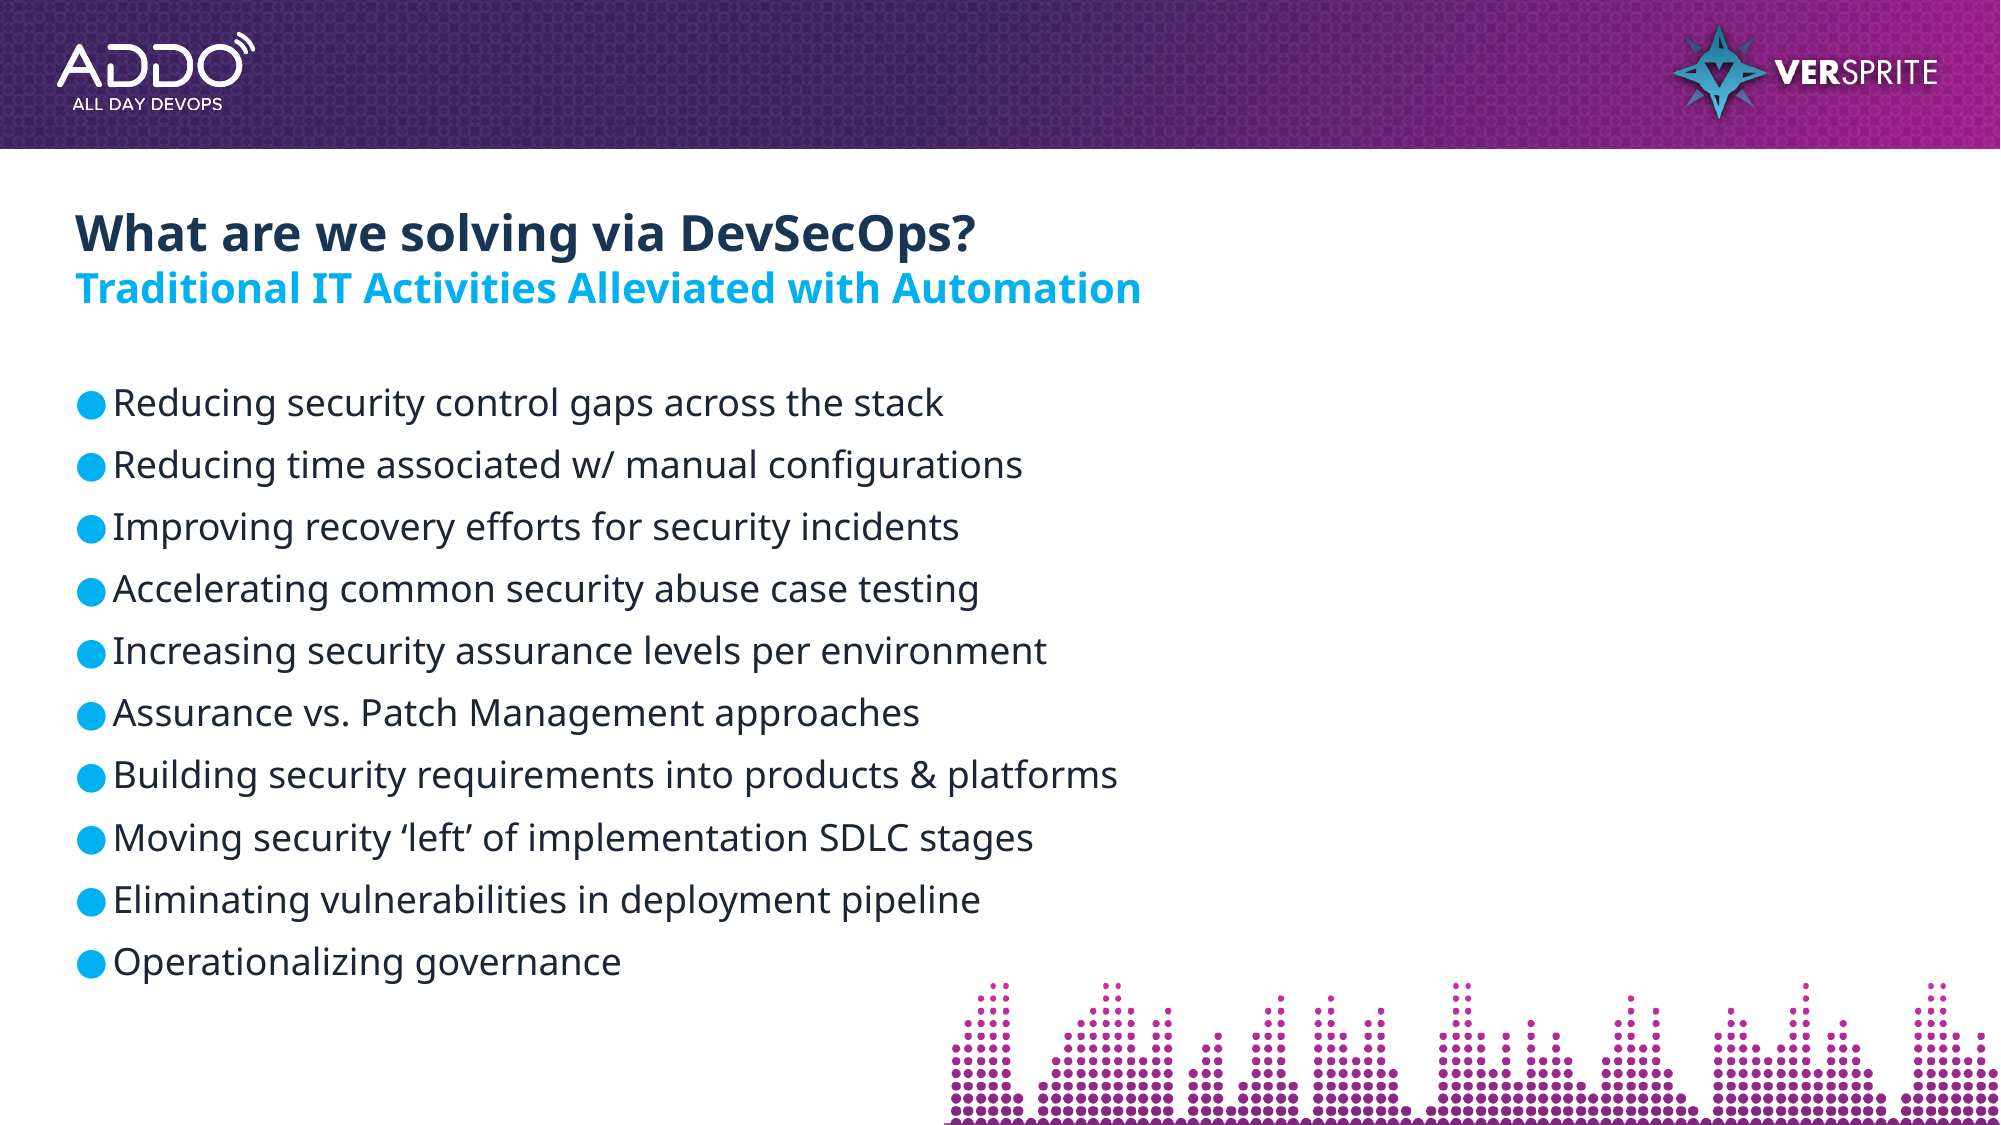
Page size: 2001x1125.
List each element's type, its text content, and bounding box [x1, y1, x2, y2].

picture [57, 32, 255, 110]
picture [1671, 22, 1937, 120]
picture [943, 983, 2000, 1125]
text_box What are we solving via DevSecOps? Traditional IT Activities Alleviated with Automation Reducing security control gaps across the stack Reducing time associated w/ manual configurations Improving recovery efforts for security incidents Accelerating common security abuse case testing Increasing security assurance levels per environment Assurance vs. Patch Management approaches Building security requirements into products & platforms Moving security ‘left’ of implementation SDLC stages Eliminating vulnerabilities in deployment pipeline Operationalizing governance [0, 194, 1969, 1017]
